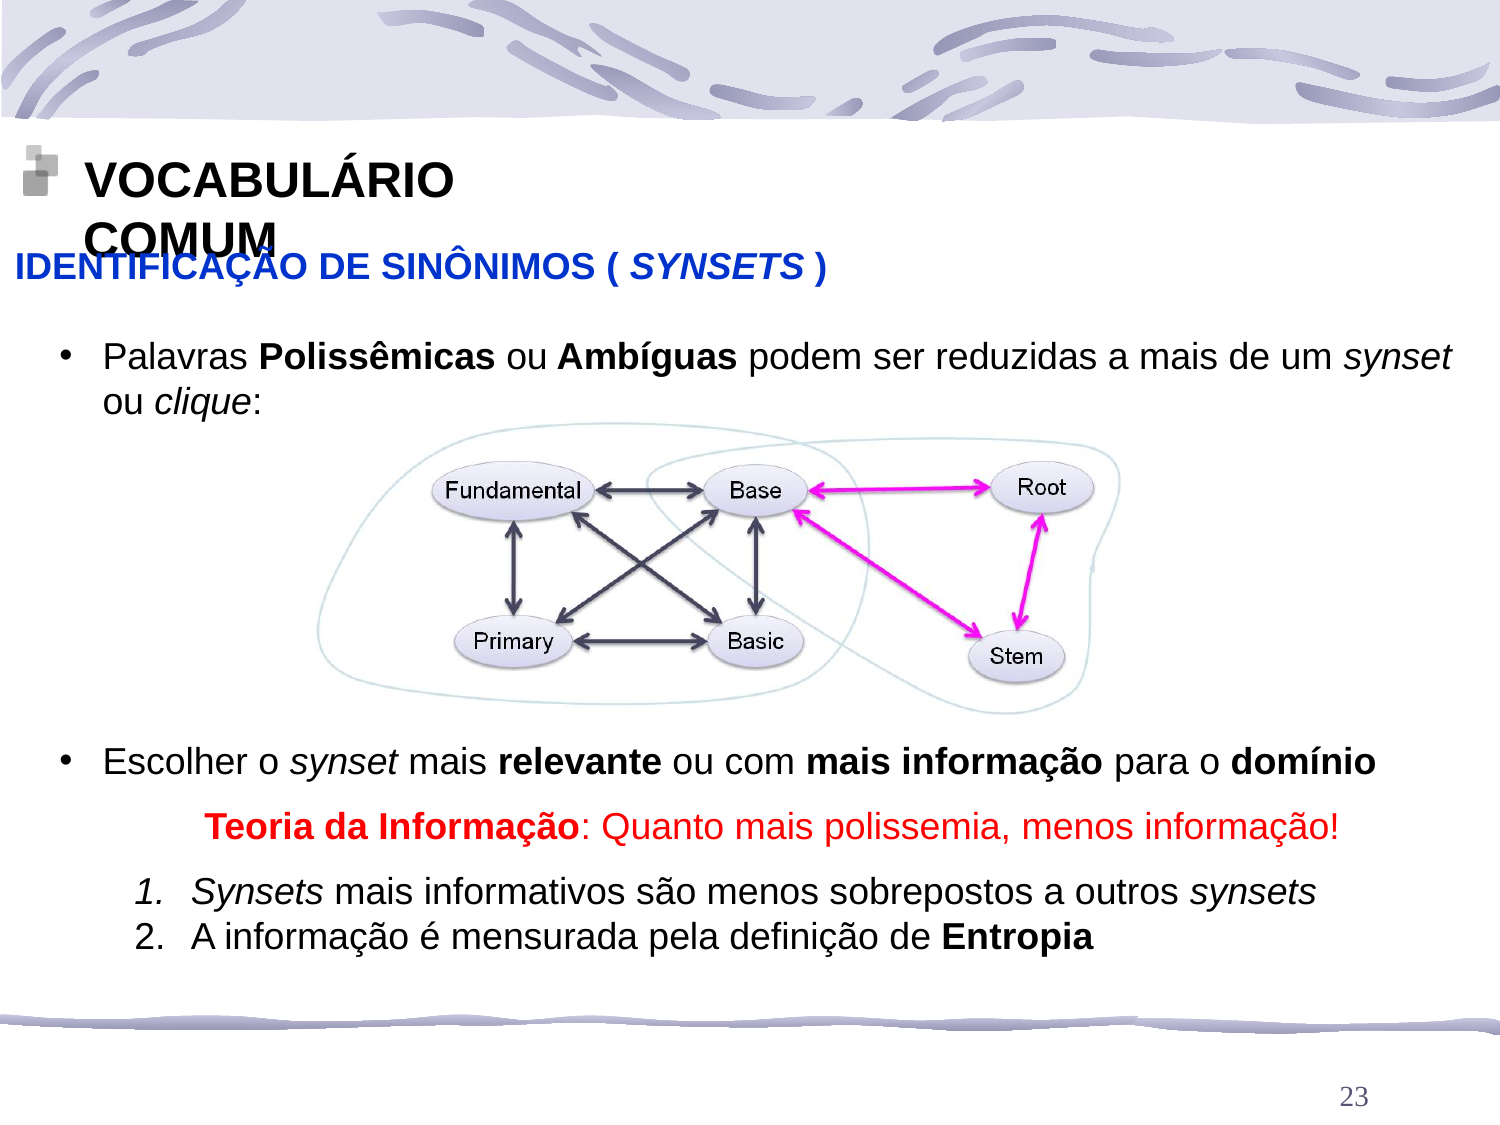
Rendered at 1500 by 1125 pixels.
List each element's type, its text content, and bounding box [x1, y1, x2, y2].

picture [316, 421, 1122, 716]
slide_number 23 [1071, 1044, 1385, 1120]
text_box VOCABULÁRIO COMUM [39, 140, 678, 216]
text_box IDENTIFICAÇÃO DE SINÔNIMOS ( SYNSETS ) Palavras Polissêmicas ou Ambíguas podem ser reduzidas a mais de um synset ou clique: Escolher o synset mais relevante ou com mais informação para o domínio Teoria da Informação: Quanto mais polissemia, menos informação! Synsets mais informativos são menos sobrepostos a outros synsets A informação é mensurada pela definição de Entropia [0, 234, 1500, 1009]
picture [23, 145, 58, 197]
